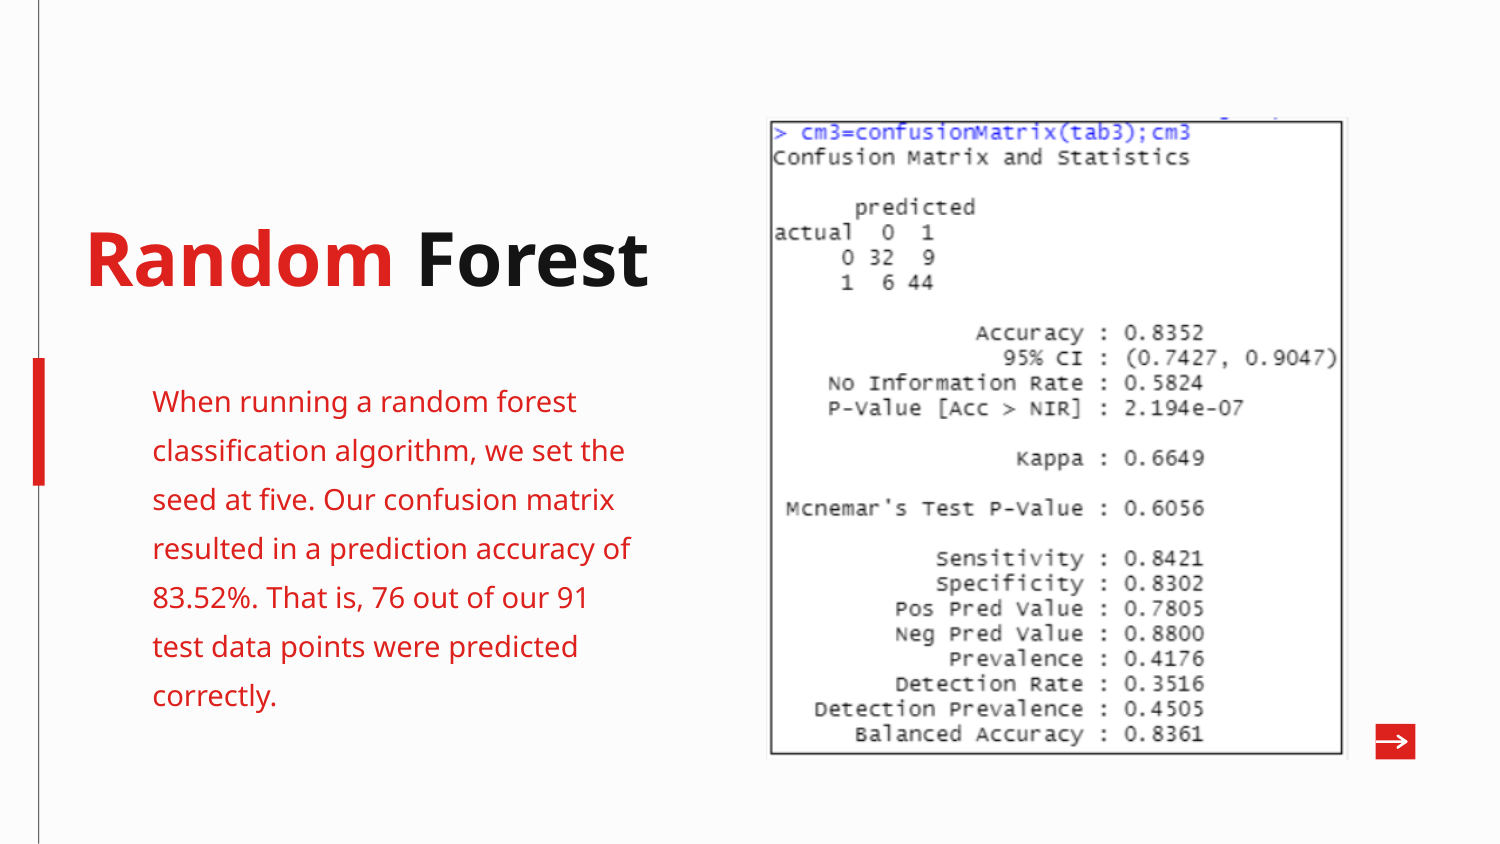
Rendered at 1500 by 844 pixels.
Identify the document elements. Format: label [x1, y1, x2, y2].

text_box [1375, 723, 1416, 760]
picture [766, 117, 1349, 760]
text_box [32, 0, 45, 844]
text_box [84, 193, 751, 651]
